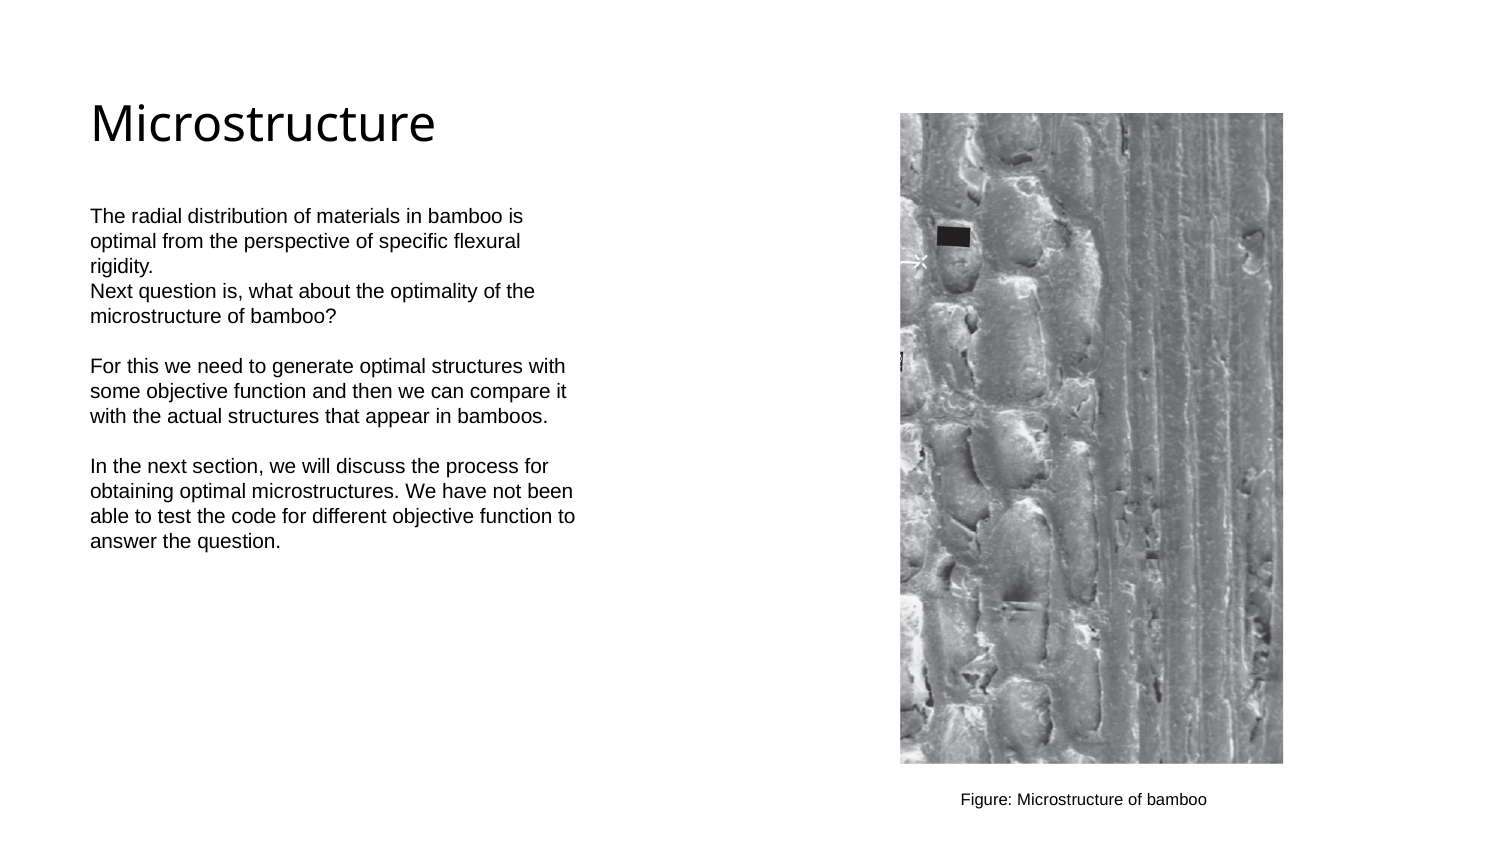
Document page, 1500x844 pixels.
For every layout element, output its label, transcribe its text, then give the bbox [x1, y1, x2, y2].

text_box The radial distribution of materials in bamboo is optimal from the perspective of specific flexural rigidity. Next question is, what about the optimality of the microstructure of bamboo? For this we need to generate optimal structures with some objective function and then we can compare it with the actual structures that appear in bamboos. In the next section, we will discuss the process for obtaining optimal microstructures. We have not been able to test the code for different objective function to answer the question. [74, 187, 600, 722]
picture [899, 113, 1284, 764]
text_box Figure: Microstructure of bamboo [945, 774, 1238, 816]
text_box Microstructure [74, 76, 500, 142]
